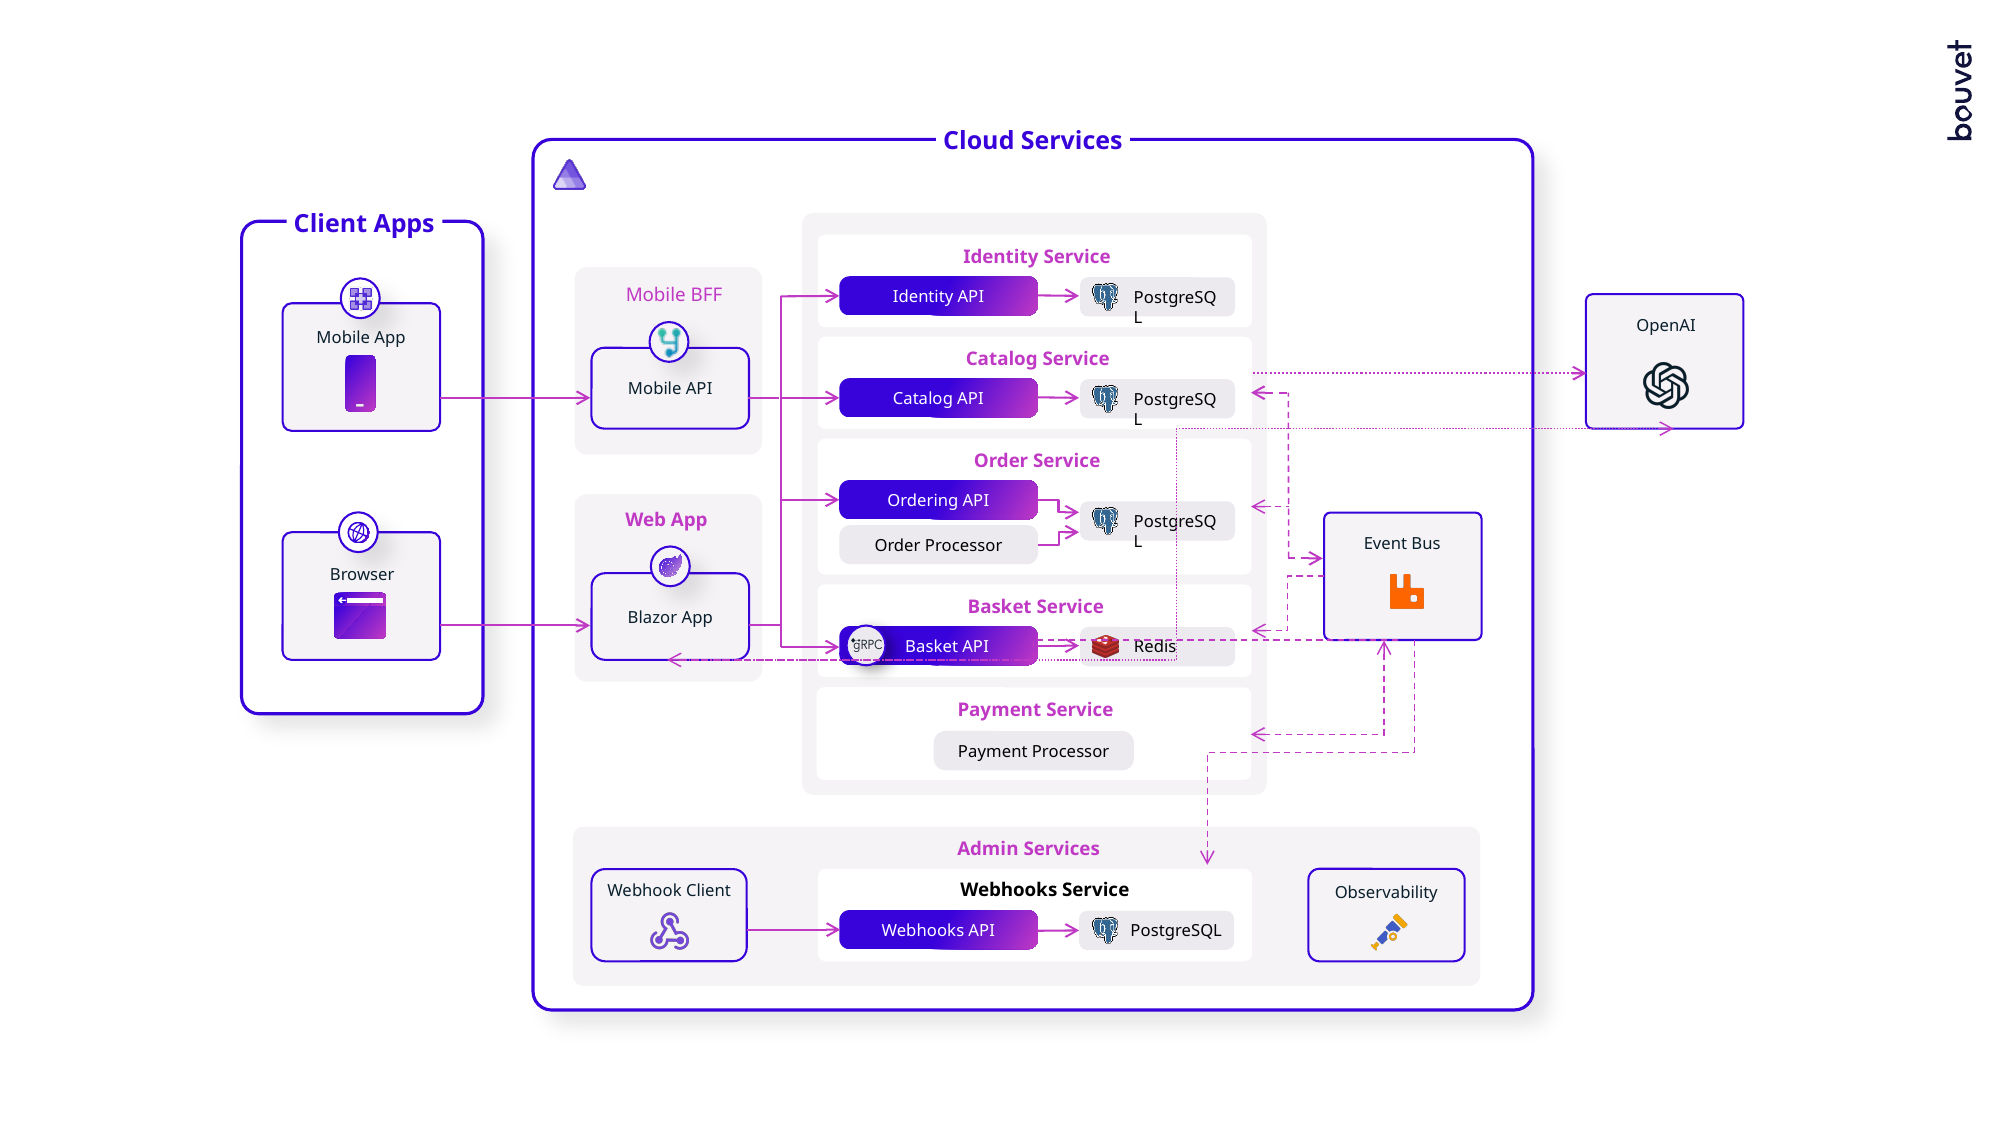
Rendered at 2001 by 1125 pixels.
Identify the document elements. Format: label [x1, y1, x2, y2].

text_box [241, 114, 1759, 1010]
